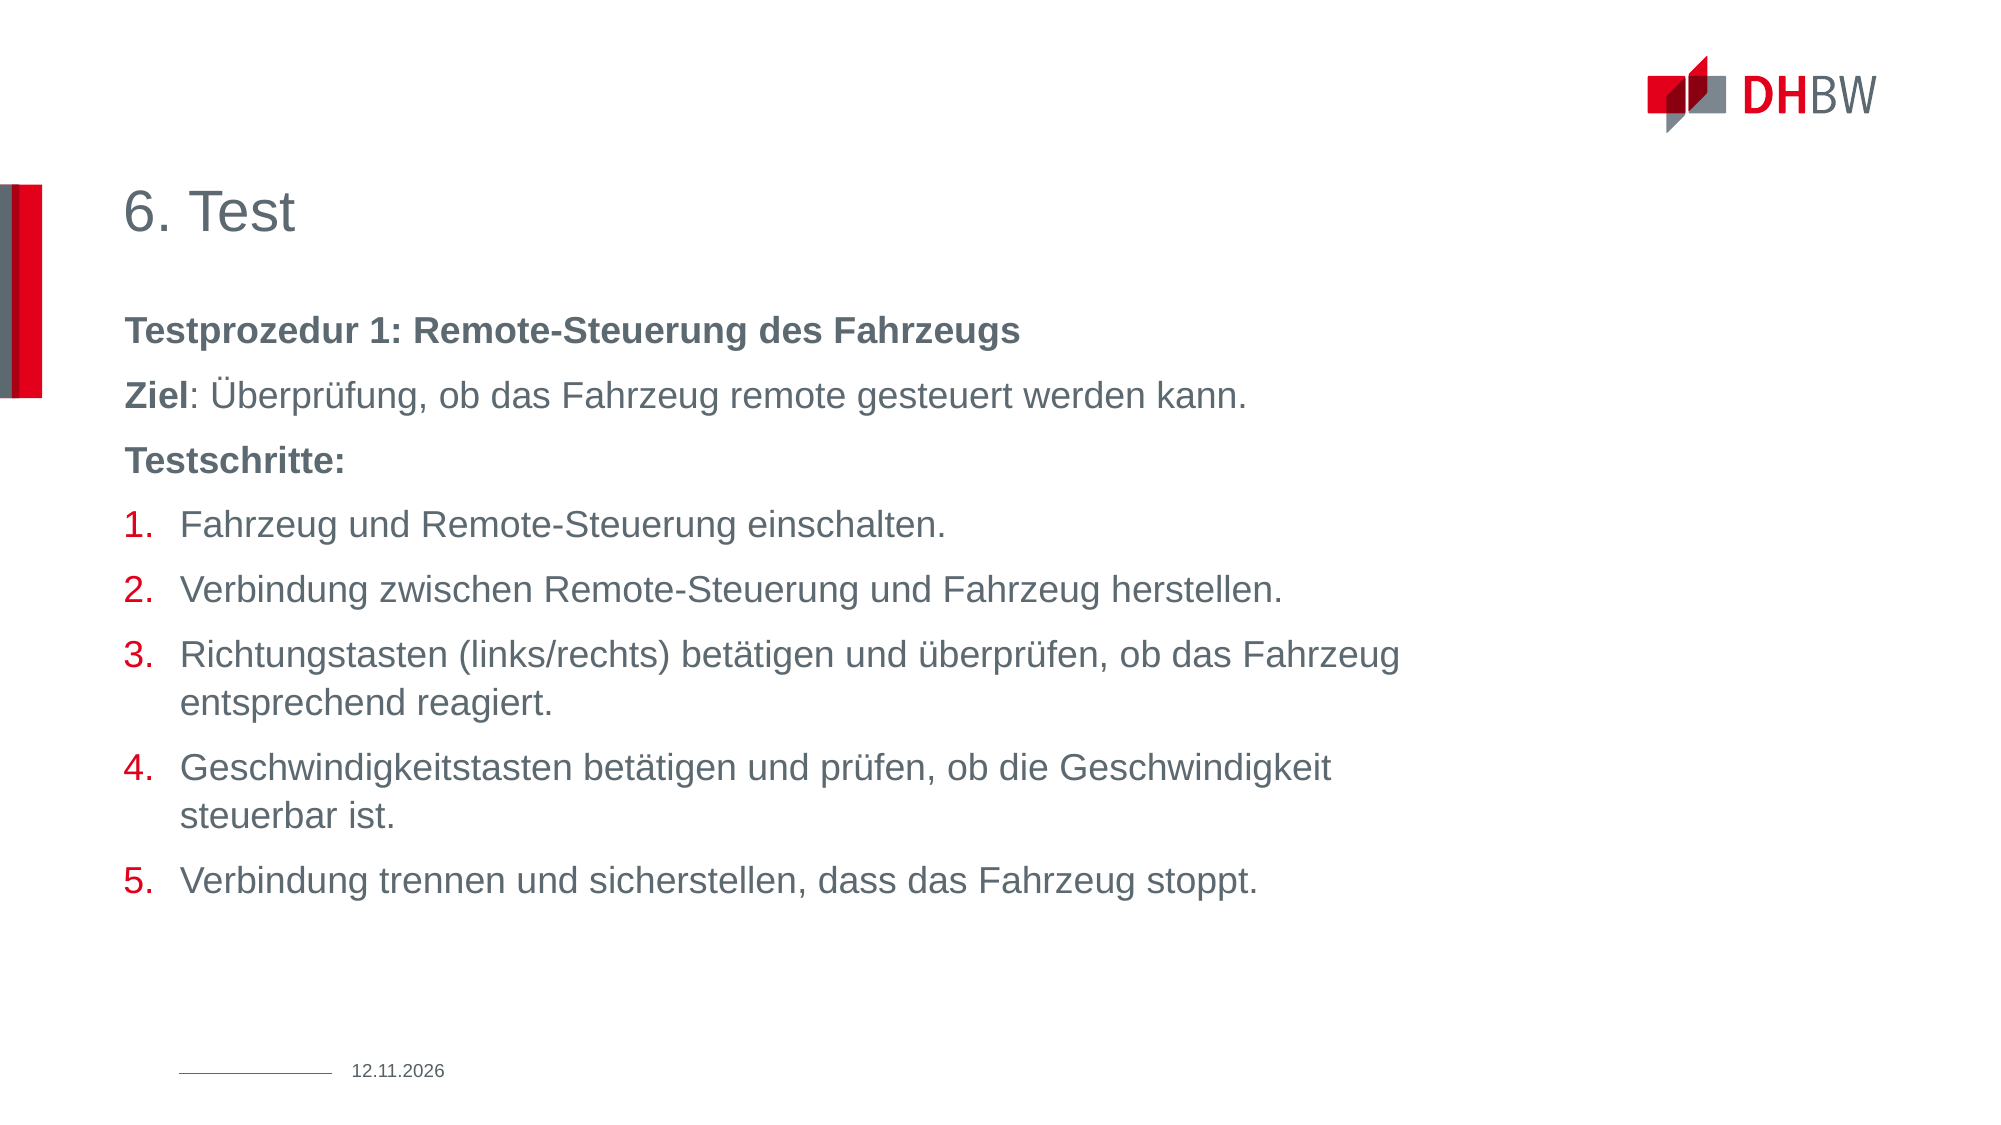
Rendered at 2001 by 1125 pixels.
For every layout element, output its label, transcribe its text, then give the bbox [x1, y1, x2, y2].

title 6. Test [123, 172, 1438, 256]
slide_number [351, 1058, 498, 1094]
list Testprozedur 1: Remote-Steuerung des Fahrzeugs Ziel: Überprüfung, ob das Fahrzeug remote gesteuert werden kann. Testschritte: Fahrzeug und Remote-Steuerung einschalten. Verbindung zwischen Remote-Steuerung und Fahrzeug herstellen. Richtungstasten (links/rechts) betätigen und überprüfen, ob das Fahrzeug entsprechend reagiert. Geschwindigkeitstasten betätigen und prüfen, ob die Geschwindigkeit steuerbar ist. Verbindung trennen und sicherstellen, dass das Fahrzeug stoppt. [123, 302, 1437, 976]
